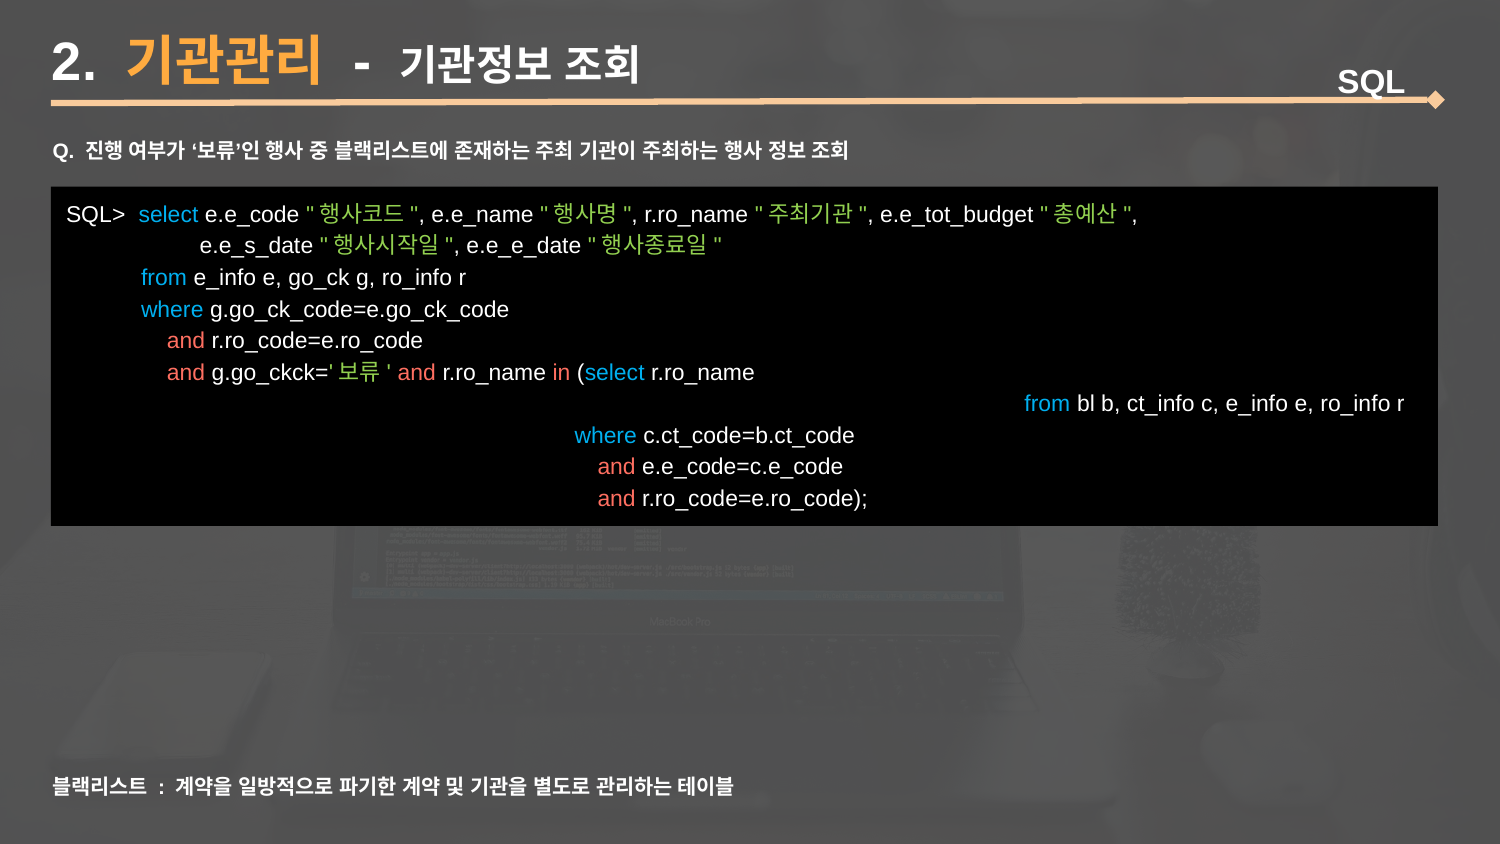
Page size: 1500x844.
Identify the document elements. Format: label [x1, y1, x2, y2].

picture [0, 0, 1500, 844]
text_box [50, 99, 1436, 104]
